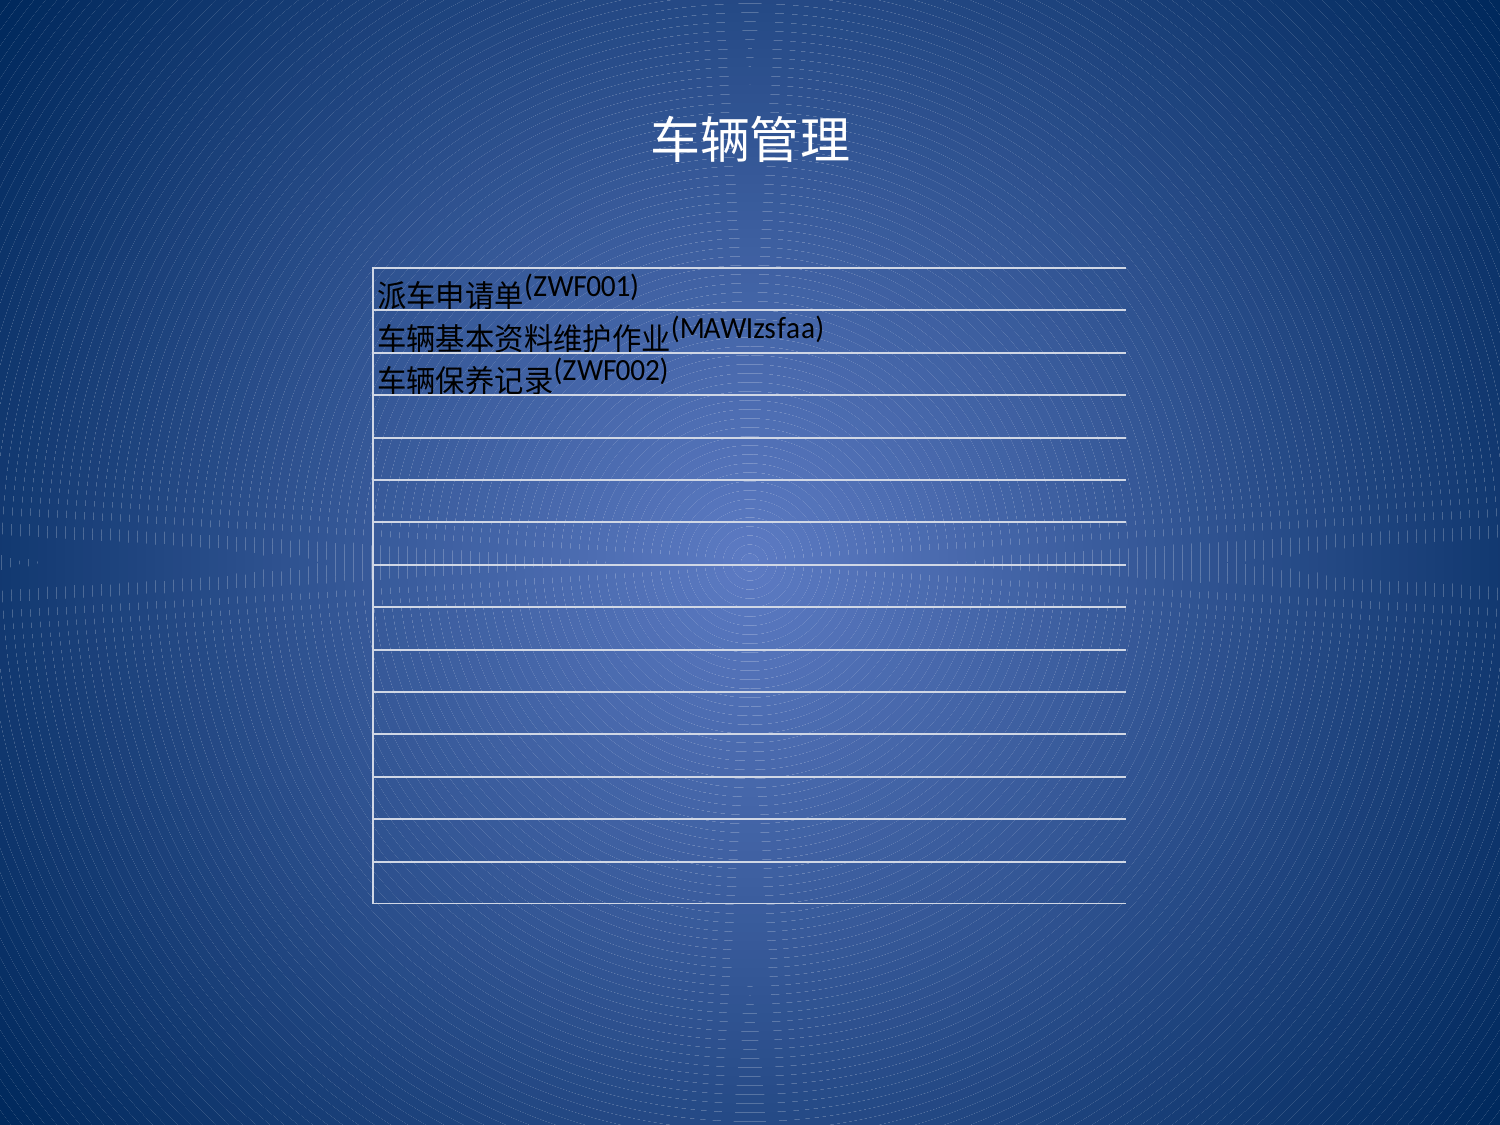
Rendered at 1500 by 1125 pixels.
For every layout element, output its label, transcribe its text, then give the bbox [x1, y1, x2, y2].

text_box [371, 266, 1128, 906]
list [29, 231, 1471, 1047]
title 车辆管理 [75, 45, 1425, 231]
